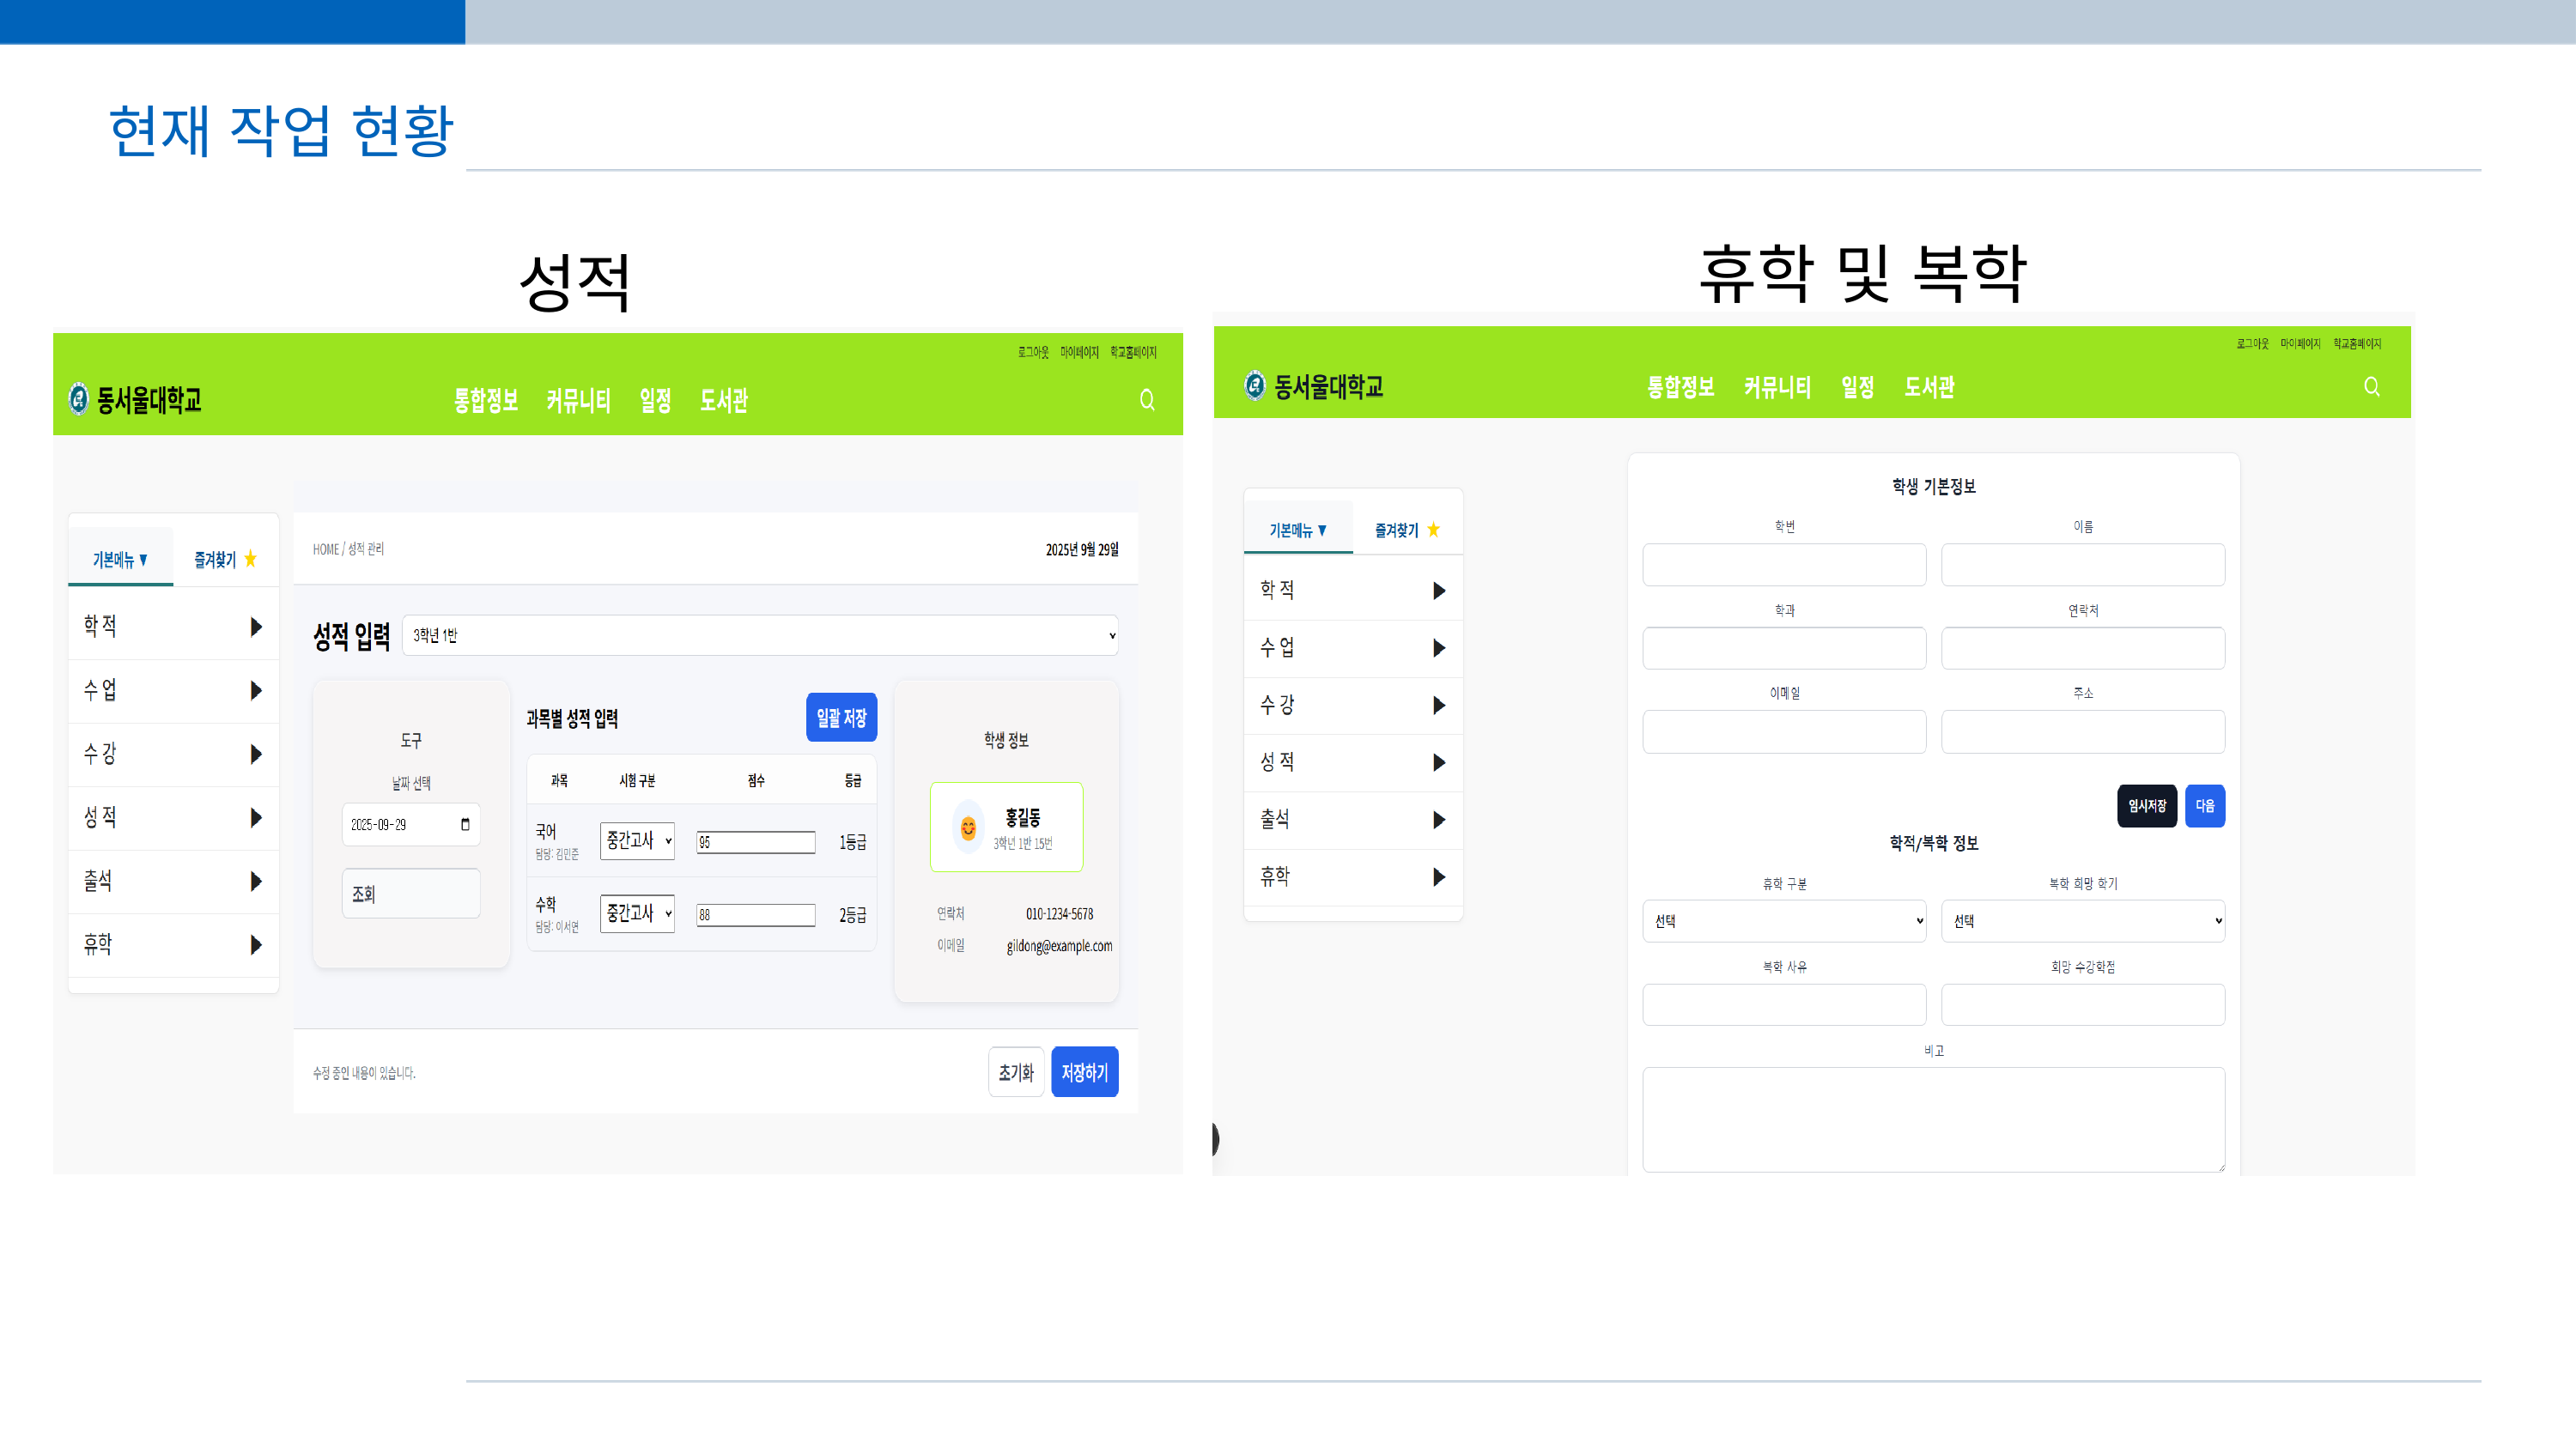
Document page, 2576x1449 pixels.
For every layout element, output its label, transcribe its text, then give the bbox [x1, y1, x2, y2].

text_box 휴학 및 복학 [1685, 227, 2115, 310]
picture [466, 169, 2482, 173]
picture [53, 326, 1183, 1174]
text_box 현재 작업 현황 [107, 101, 2128, 165]
text_box 성적 [504, 237, 762, 324]
picture [0, 0, 2576, 45]
picture [1212, 312, 2415, 1176]
